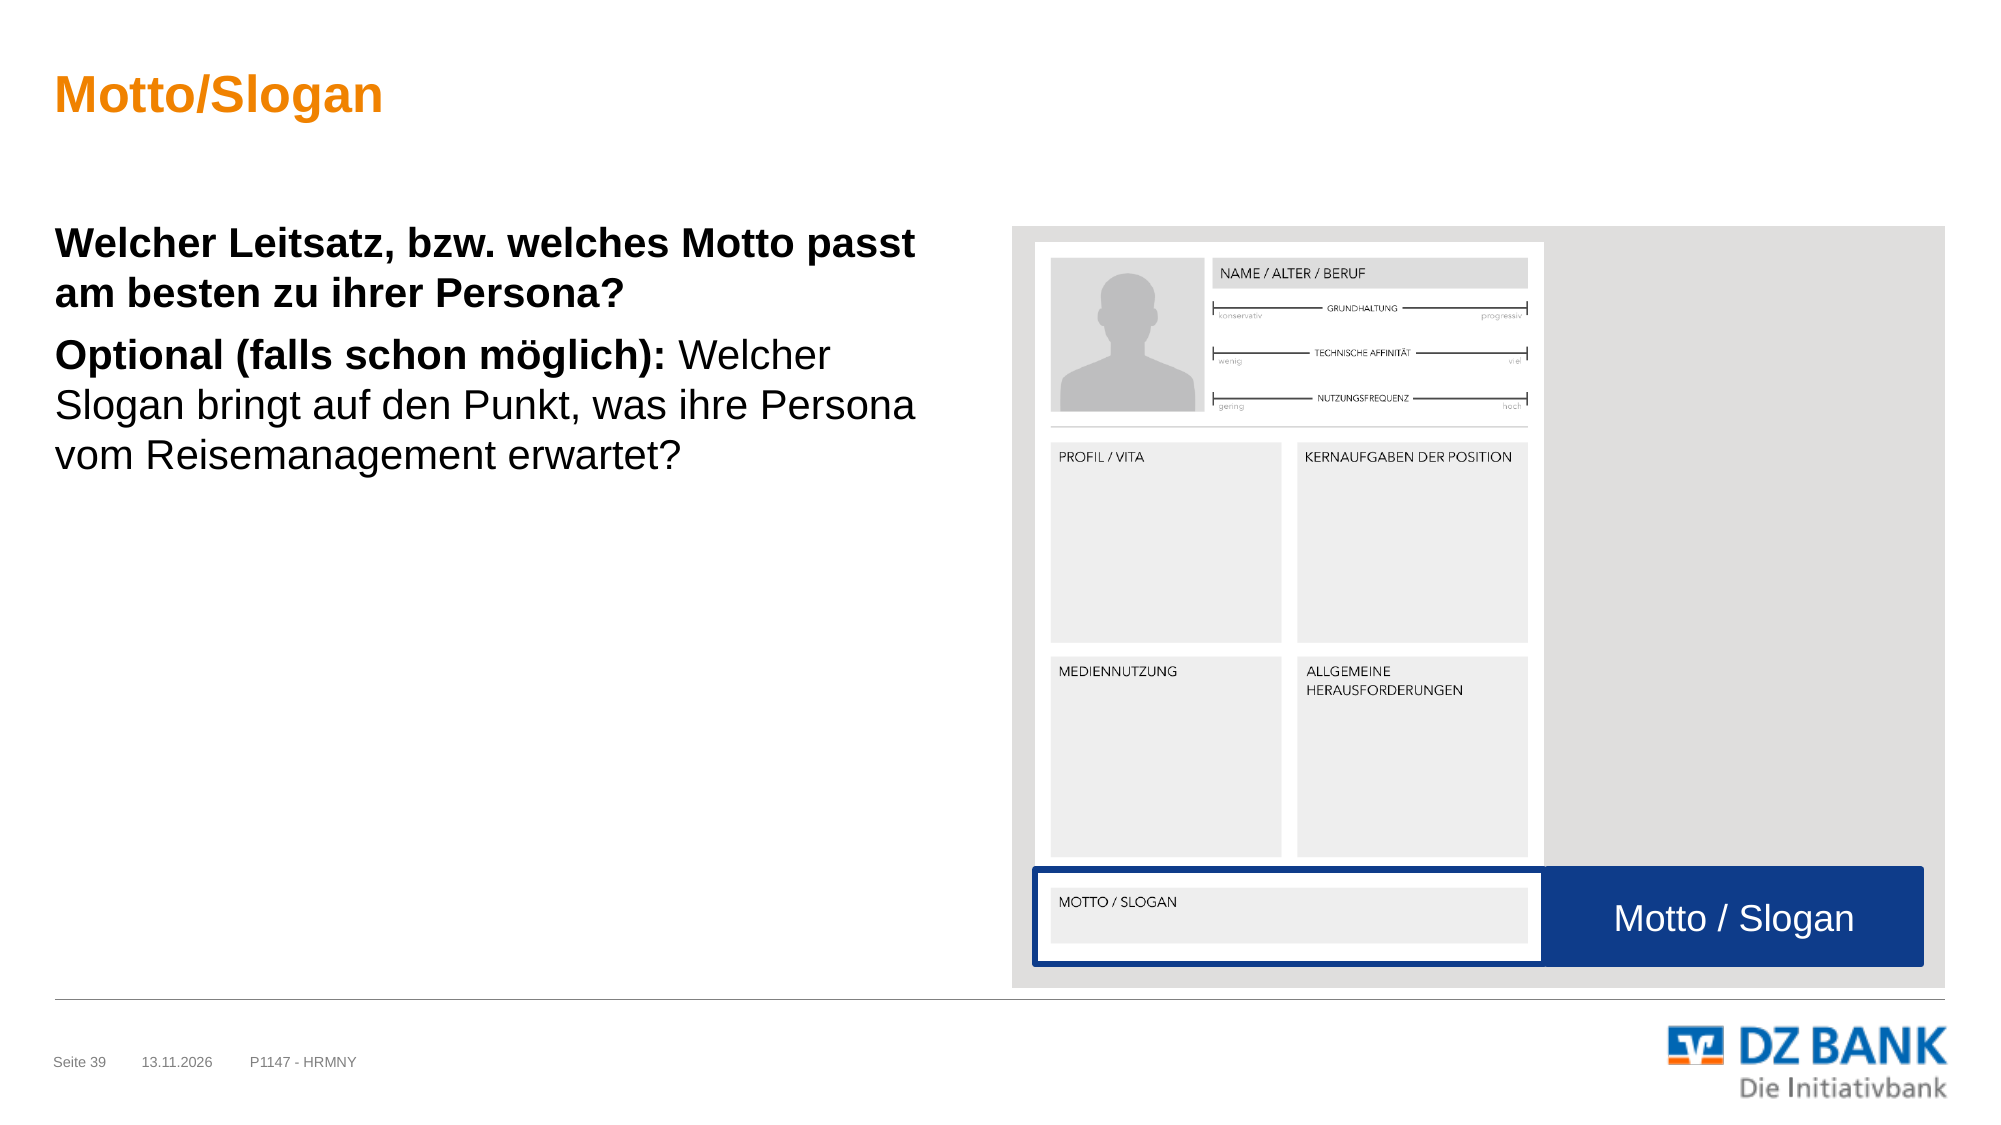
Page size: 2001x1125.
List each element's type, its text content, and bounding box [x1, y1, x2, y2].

list Welcher Leitsatz, bzw. welches Motto passt am besten zu ihrer Persona? Optional (falls schon möglich): Welcher Slogan bringt auf den Punkt, was ihre Persona vom Reisemanagement erwartet? [54, 215, 965, 988]
footer P1147 - HRMNY [249, 1050, 1465, 1074]
title Motto/Slogan [54, 60, 1945, 214]
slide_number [141, 1050, 233, 1074]
picture [1011, 225, 1946, 988]
slide_number Seite 39 [53, 1050, 136, 1074]
